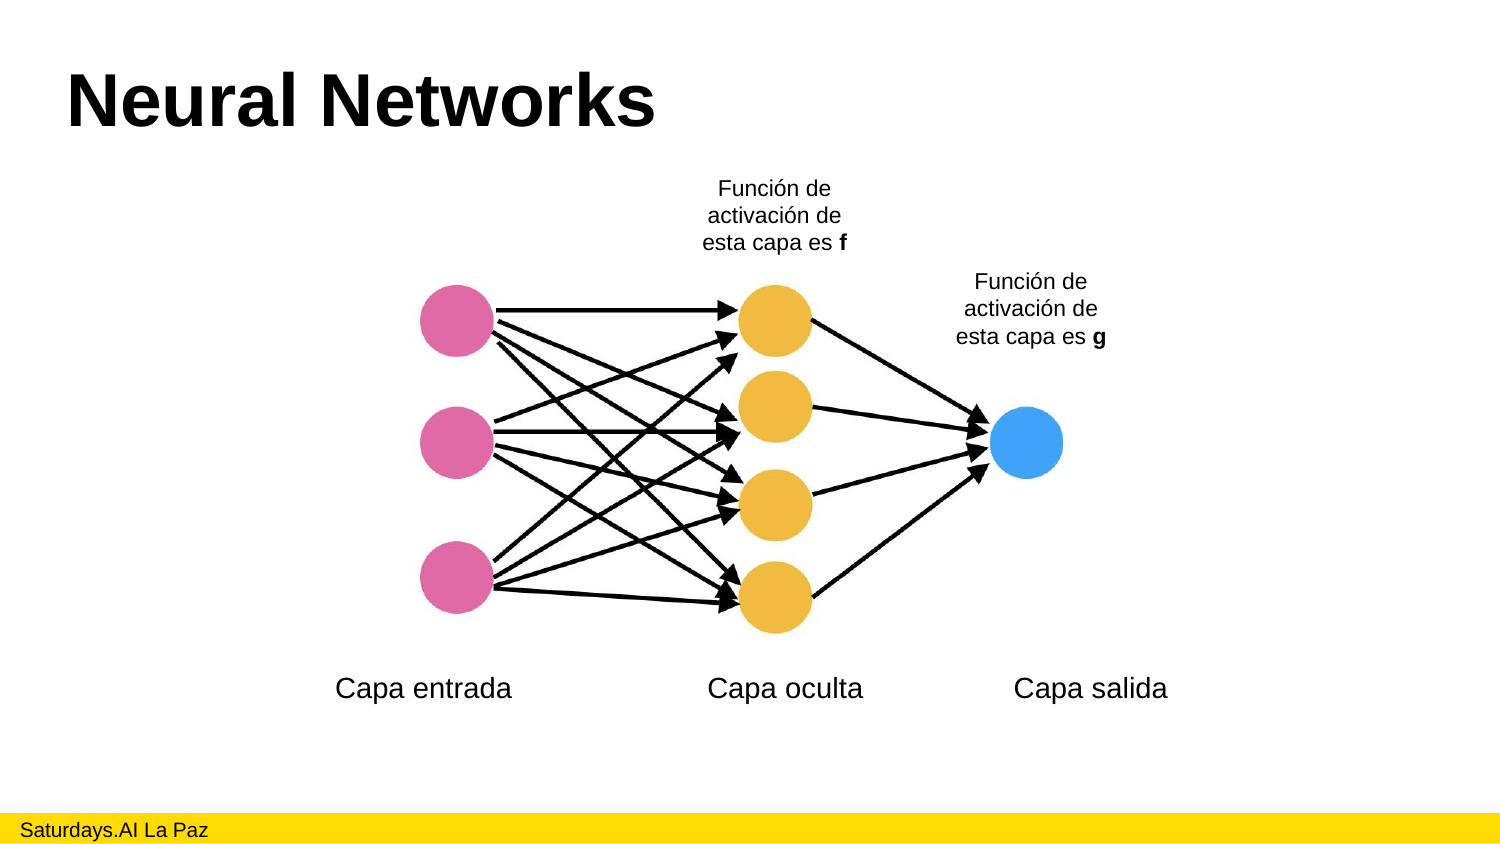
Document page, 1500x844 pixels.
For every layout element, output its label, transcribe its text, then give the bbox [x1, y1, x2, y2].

text_box [1496, 813, 1500, 844]
text_box Función de activación de esta capa es f [676, 158, 873, 265]
text_box Capa oculta [692, 664, 907, 720]
title Neural Networks [51, 36, 1449, 131]
text_box Capa entrada [320, 654, 535, 720]
text_box Capa salida [998, 654, 1213, 720]
picture [365, 266, 1092, 655]
text_box Función de activación de esta capa es g [932, 251, 1130, 364]
text_box Saturdays.AI La Paz 1/2021 [4, 802, 1496, 844]
text_box [0, 813, 4, 844]
